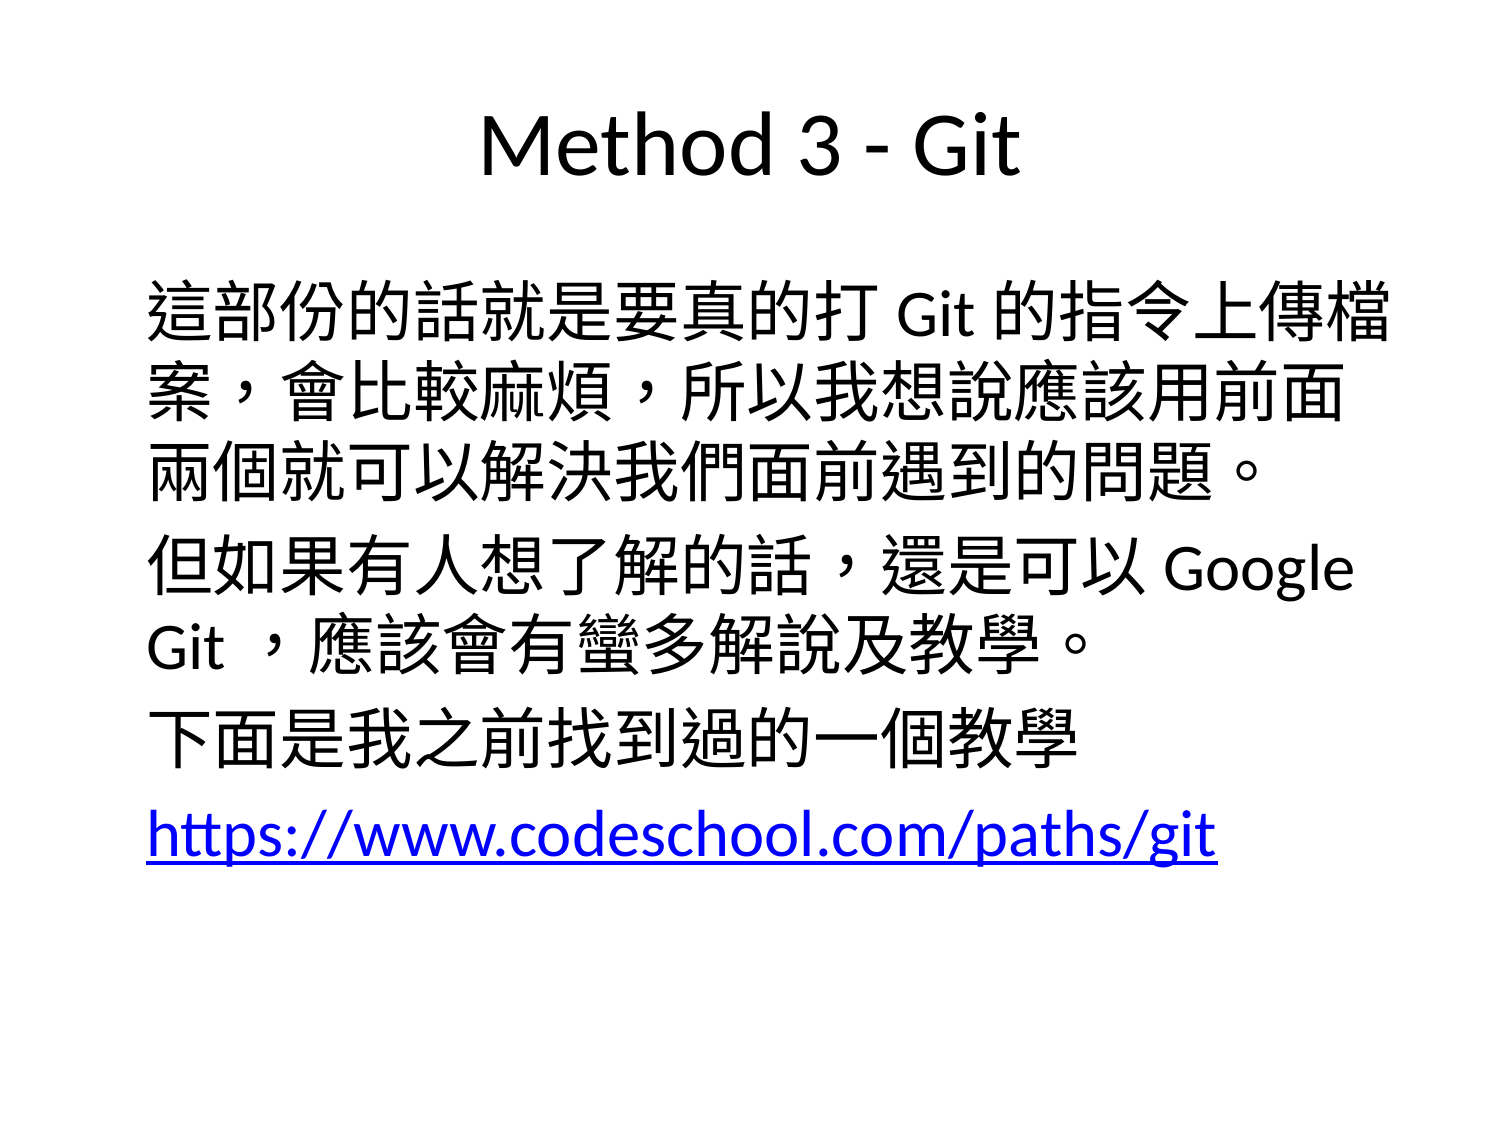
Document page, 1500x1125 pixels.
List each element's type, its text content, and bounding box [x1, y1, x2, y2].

title Method 3 - Git [75, 45, 1425, 233]
list 這部份的話就是要真的打Git的指令上傳檔案，會比較麻煩，所以我想說應該用前面兩個就可以解決我們面前遇到的問題。 但如果有人想了解的話，還是可以Google Git，應該會有蠻多解說及教學。 下面是我之前找到過的一個教學 https://www.codeschool.com/paths/git [75, 262, 1425, 1005]
